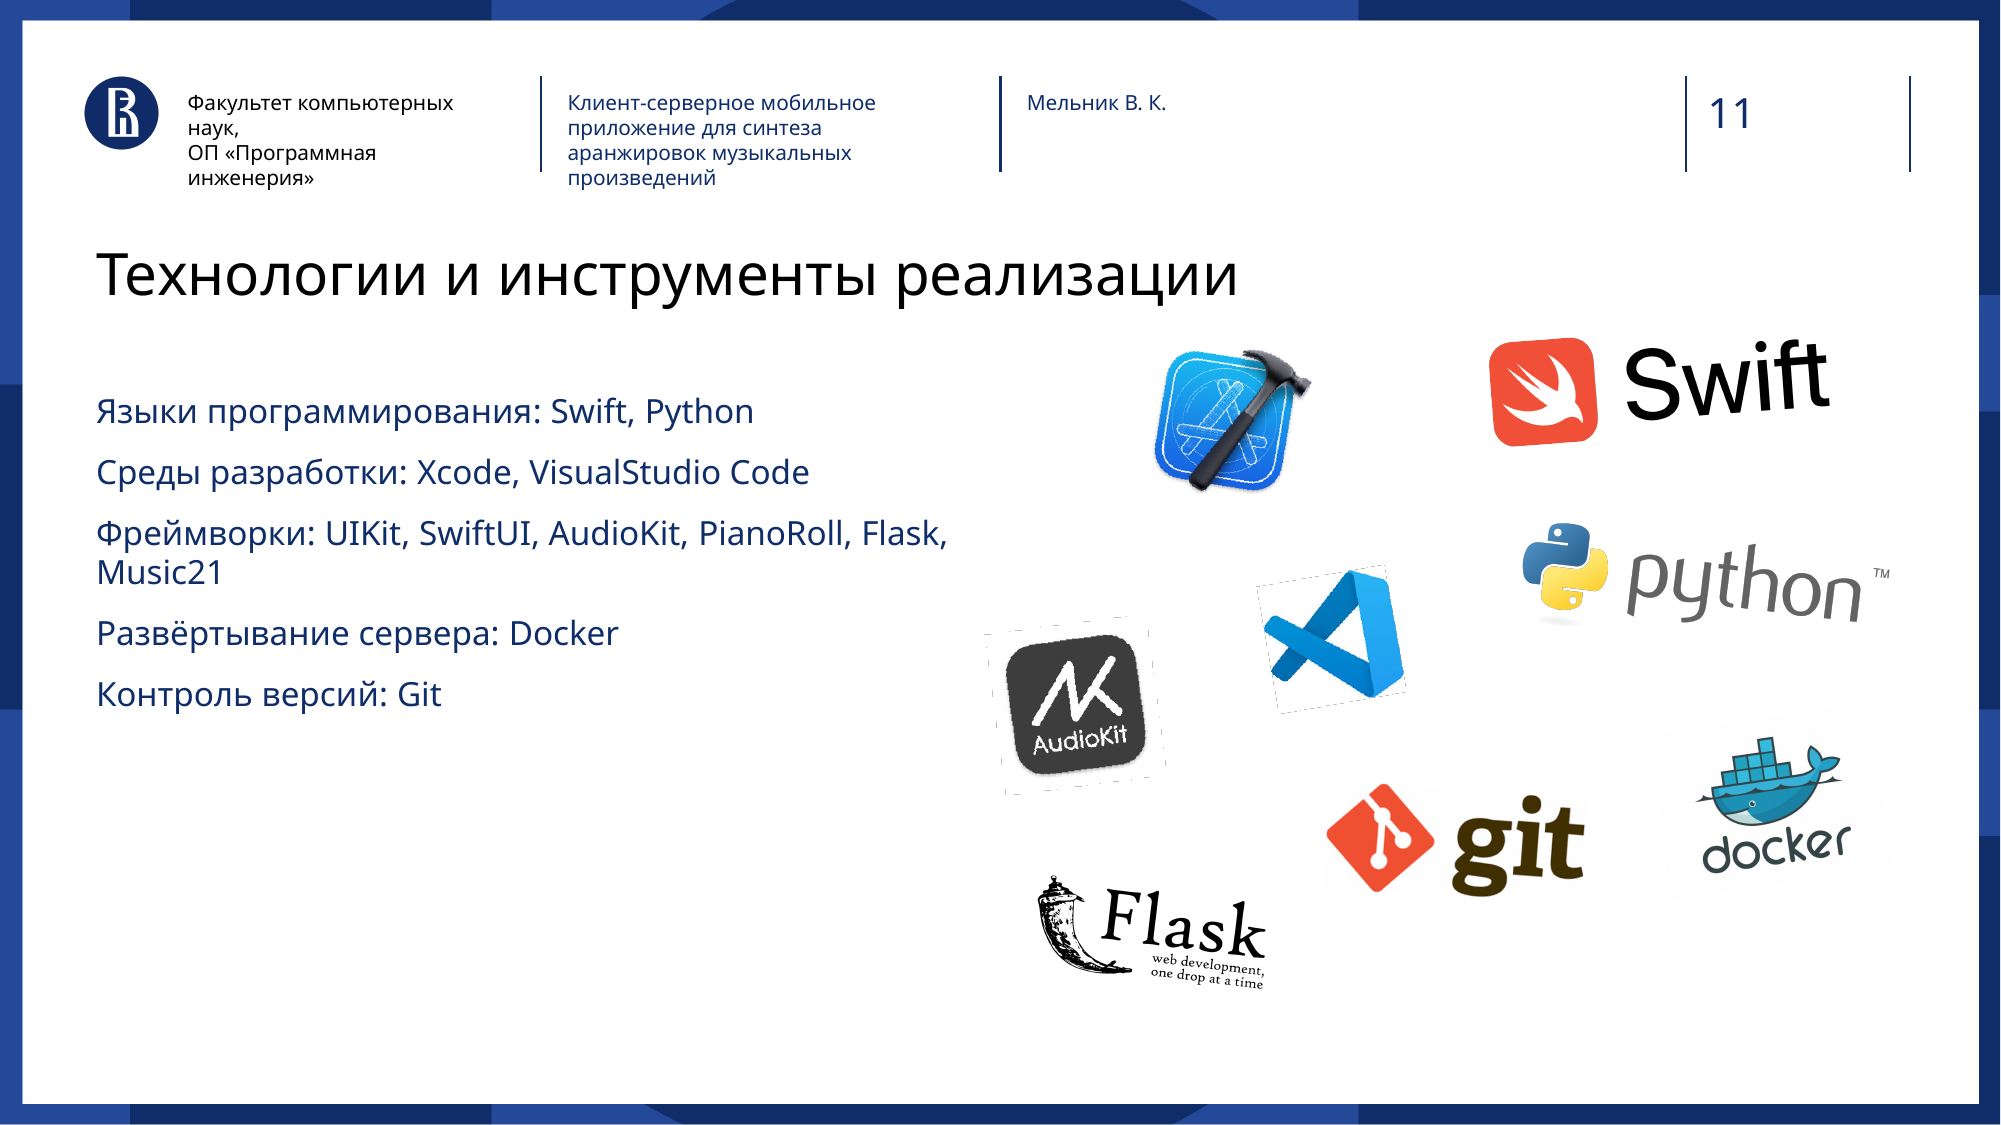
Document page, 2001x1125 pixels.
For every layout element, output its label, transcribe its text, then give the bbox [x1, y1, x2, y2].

list Мельник В. К. [1026, 90, 1367, 157]
list Факультет компьютерных наук, ОП «Программная инженерия» [187, 90, 500, 159]
list Языки программирования: Swift, Python Среды разработки: Xcode, VisualStudio Code Фреймворки: UIKit, SwiftUI, AudioKit, PianoRoll, Flask, Music21 Развёртывание сервера: Docker Контроль версий: Git [96, 390, 957, 947]
picture [0, 0, 2001, 1125]
list Клиент-серверное мобильное приложение для синтеза аранжировок музыкальных произведений [567, 90, 957, 157]
title Технологии и инструменты реализации [96, 237, 1927, 365]
